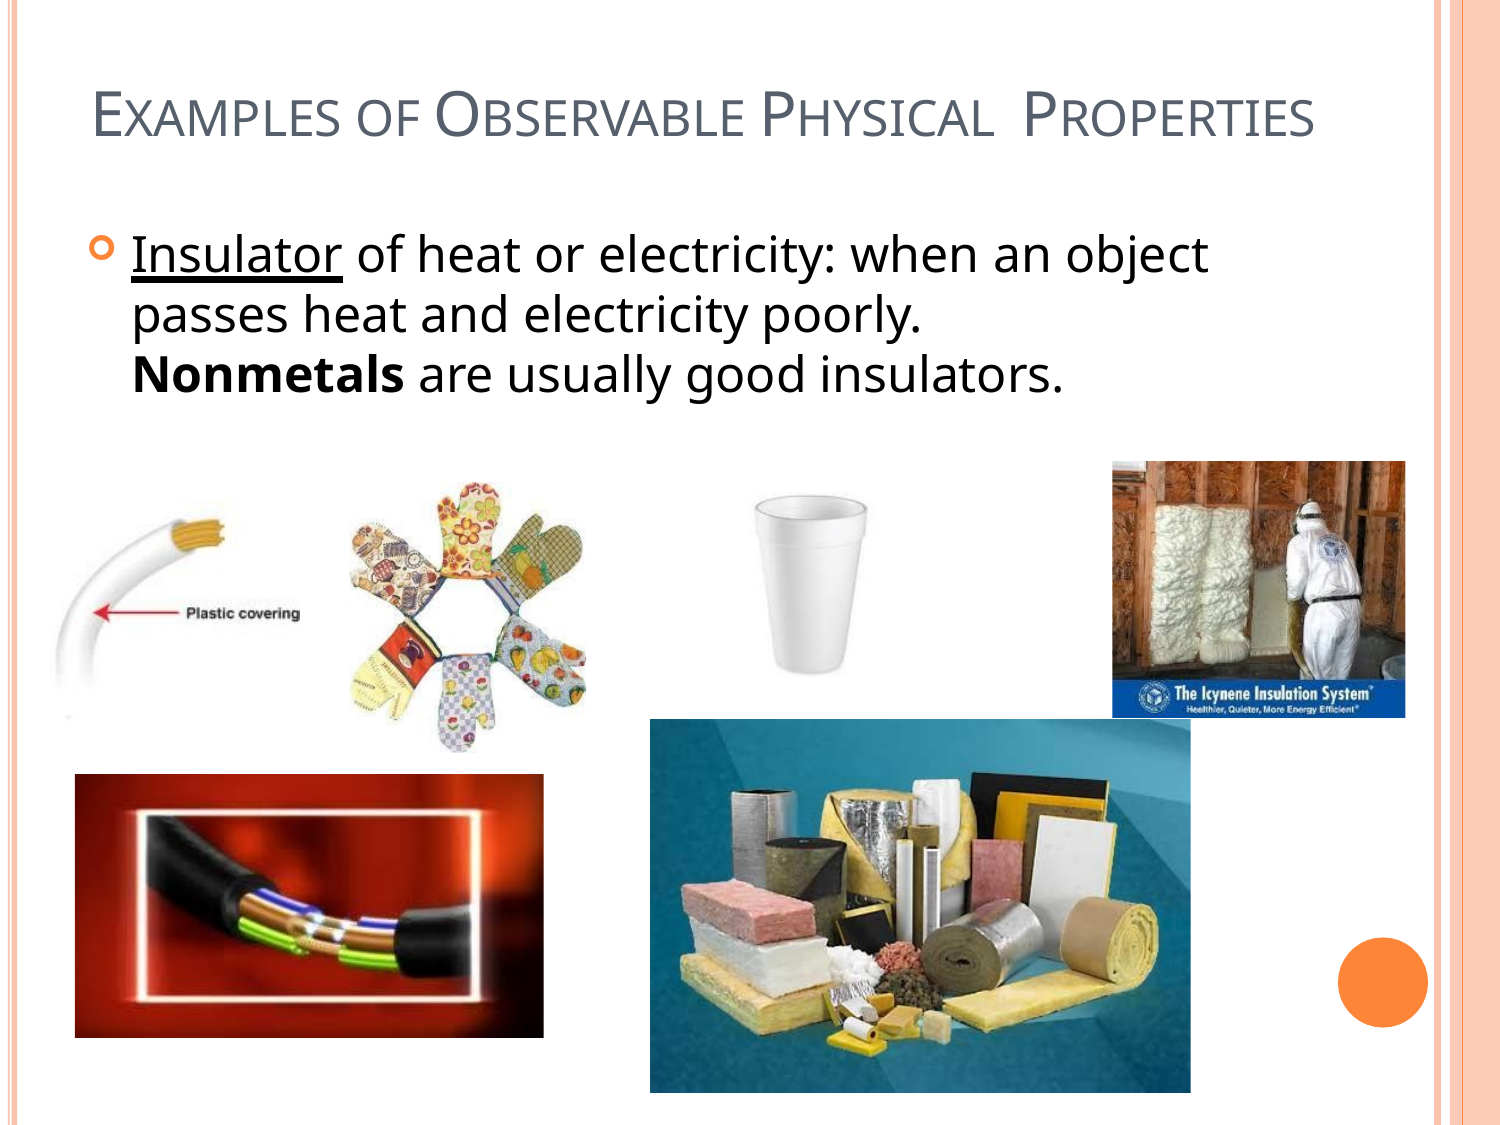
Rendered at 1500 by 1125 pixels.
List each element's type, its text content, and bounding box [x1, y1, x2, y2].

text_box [649, 460, 1406, 1094]
text_box [74, 774, 544, 1038]
text_box [50, 498, 300, 725]
text_box [349, 482, 587, 753]
title EXAMPLES OF OBSERVABLE PHYSICAL PROPERTIES [90, 31, 1410, 262]
text_box Insulator of heat or electricity: when an object passes heat and electricity poorly. Nonmetals are usually good insulators. [84, 219, 1325, 402]
